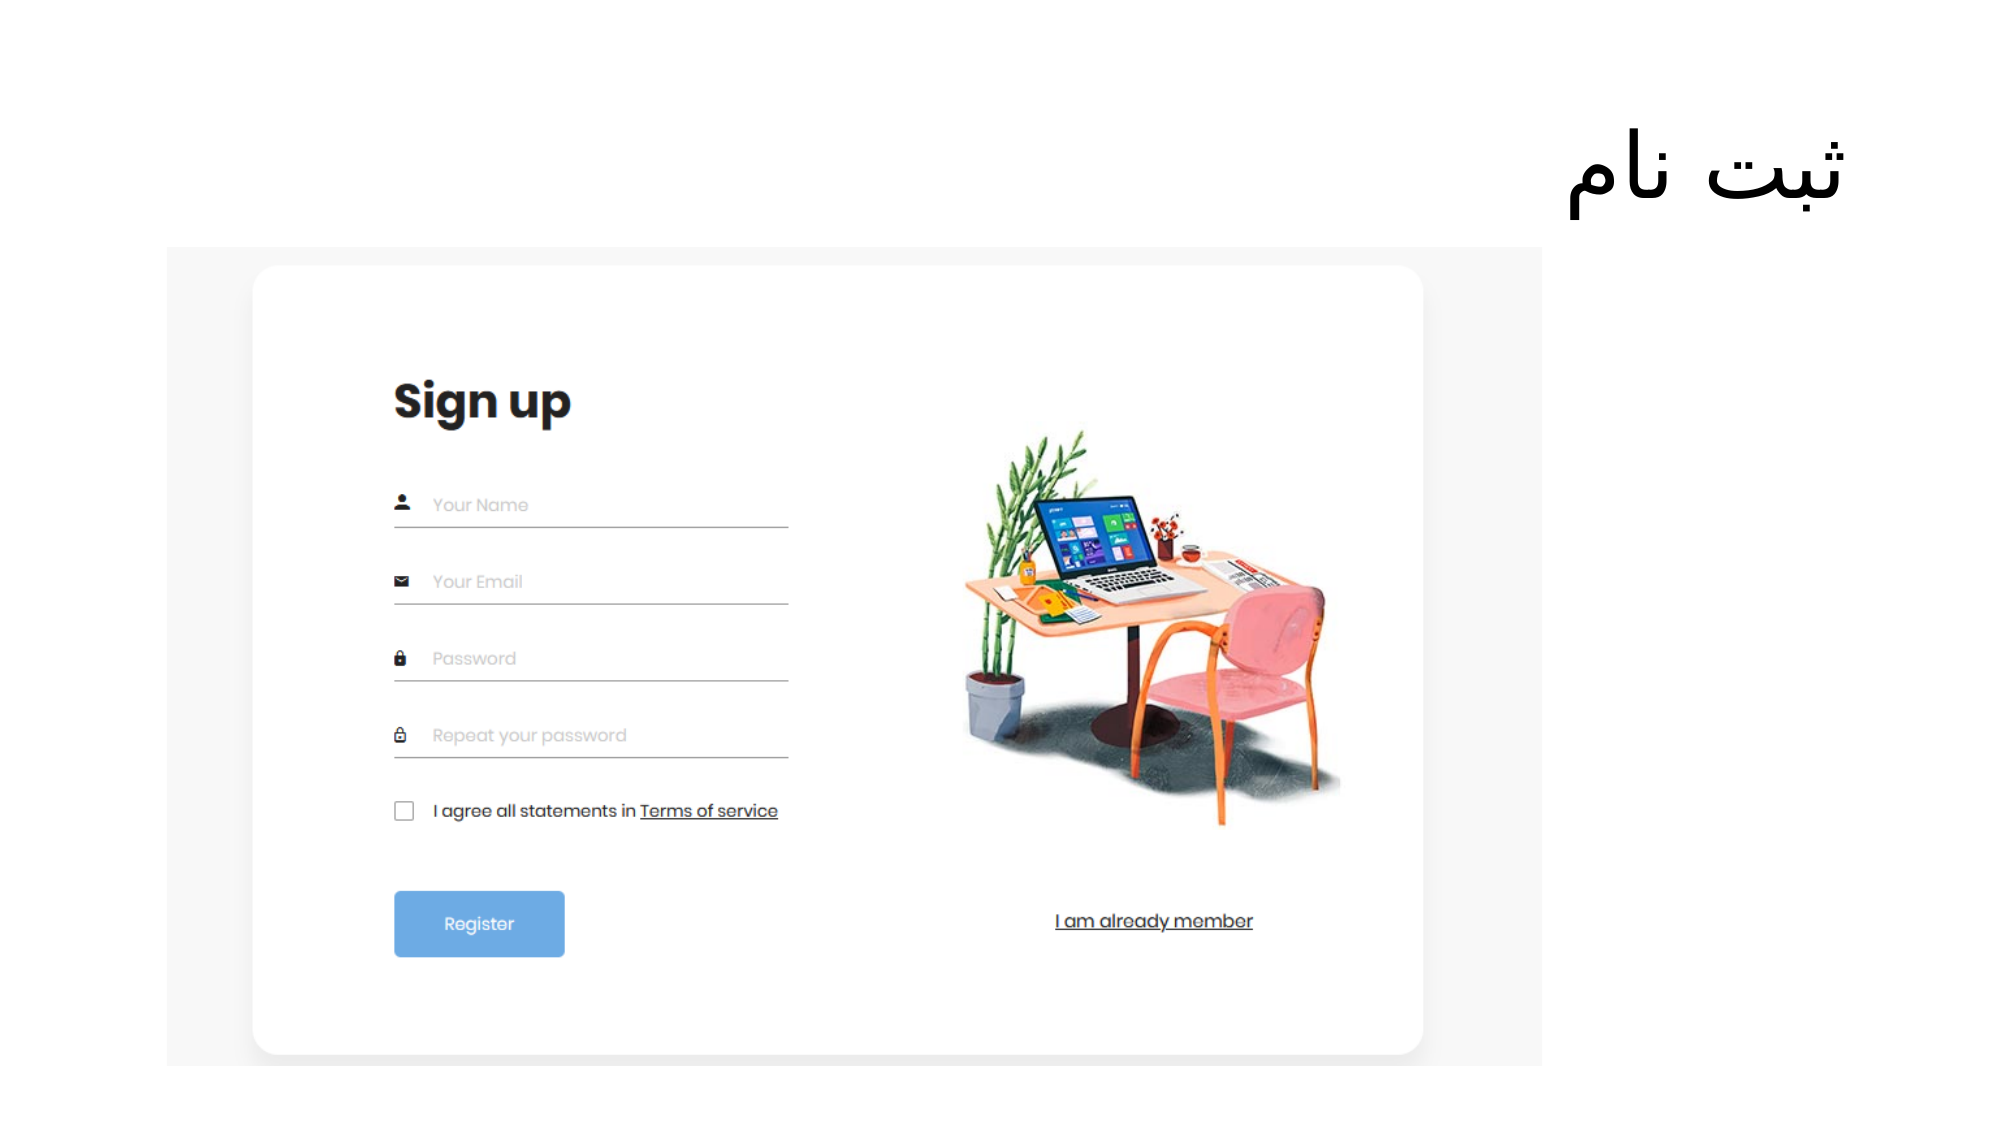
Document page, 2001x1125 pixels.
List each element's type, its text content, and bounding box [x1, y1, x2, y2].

picture [166, 246, 1543, 1066]
title ثبت نام [137, 59, 1863, 278]
